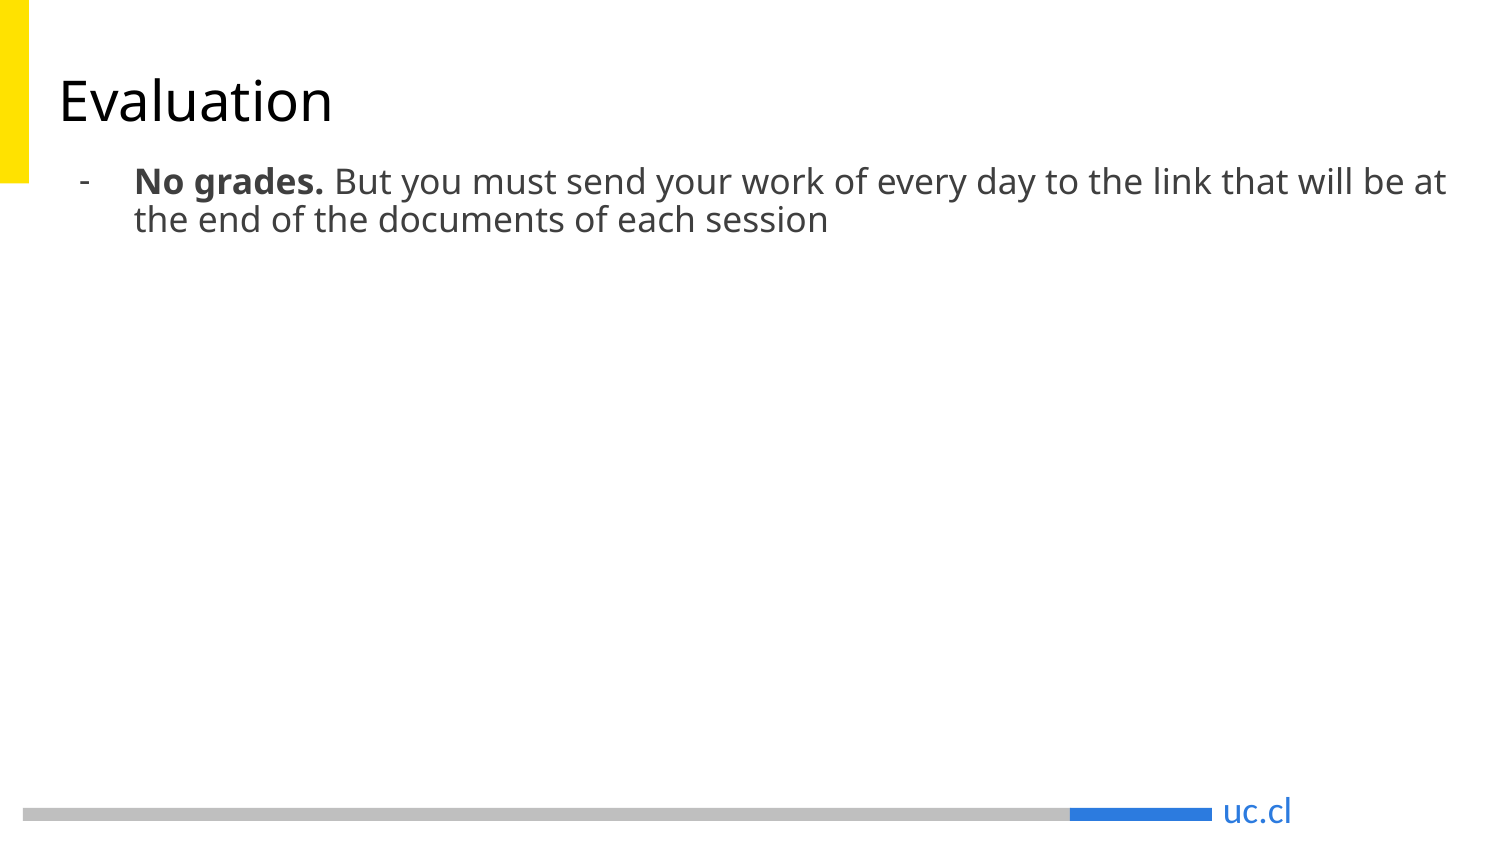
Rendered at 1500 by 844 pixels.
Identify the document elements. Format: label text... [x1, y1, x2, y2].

list No grades. But you must send your work of every day to the link that will be at the end of the documents of each session [47, 158, 1459, 273]
title Evaluation [47, 24, 1452, 158]
